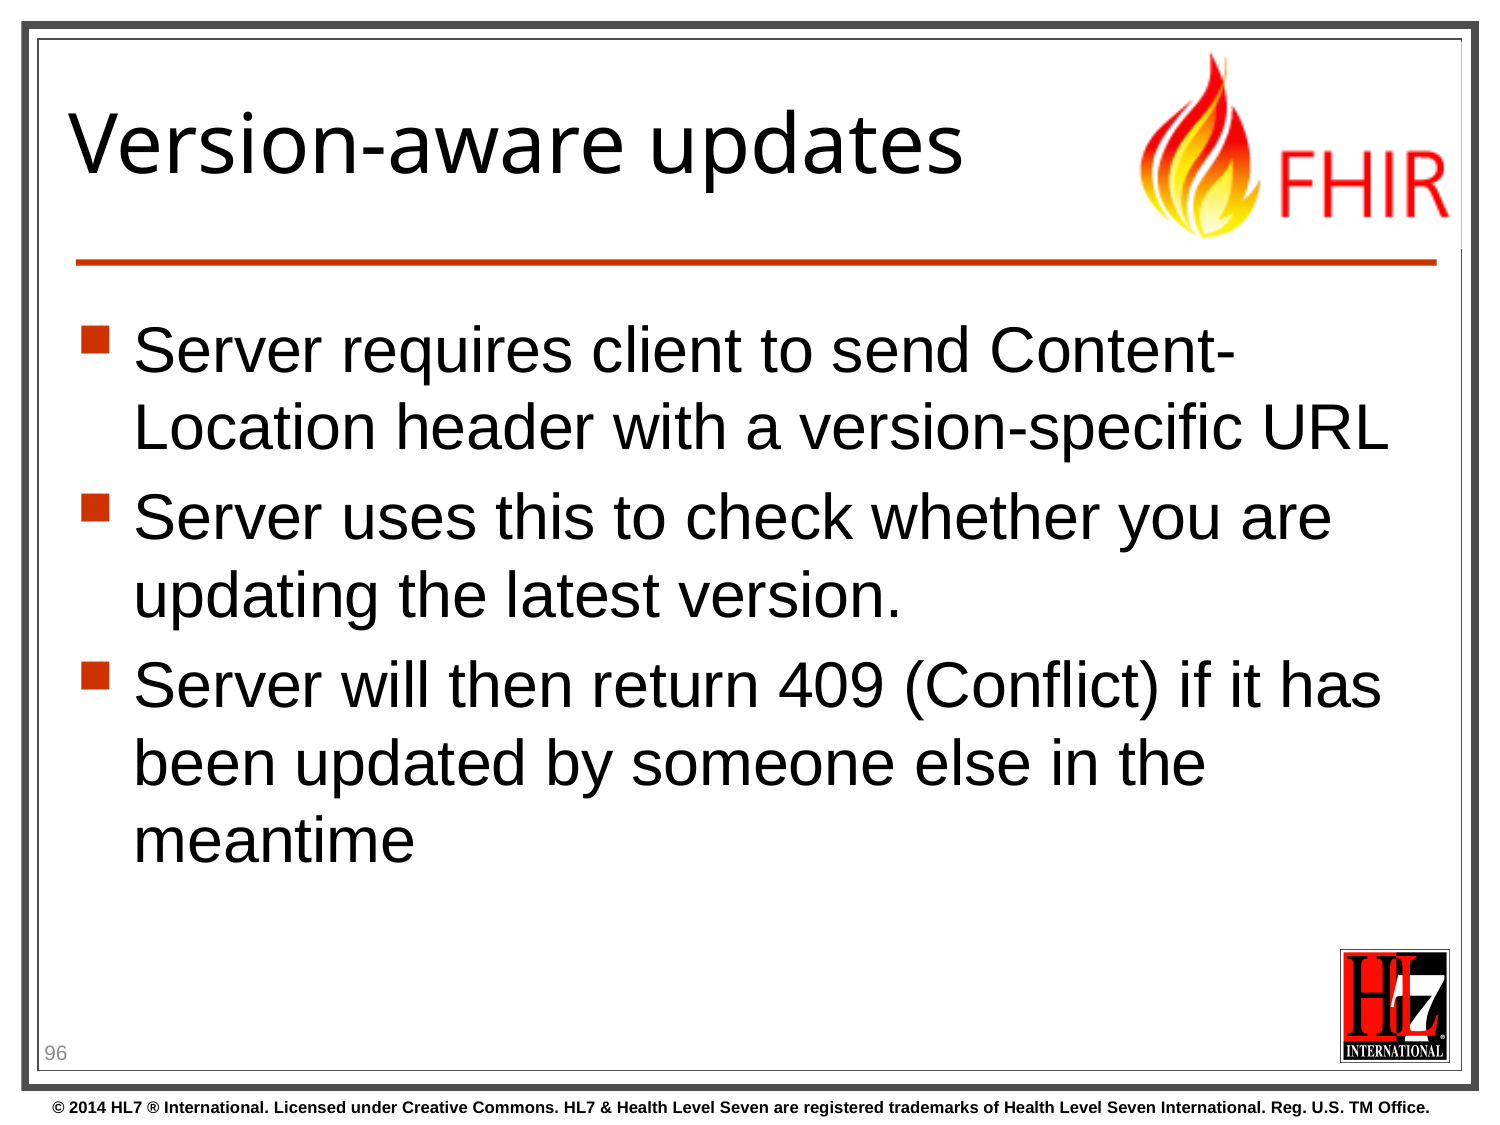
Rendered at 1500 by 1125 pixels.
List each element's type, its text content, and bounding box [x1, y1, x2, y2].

slide_number 96 [29, 1034, 148, 1071]
list Server requires client to send Content-Location header with a version-specific URL Server uses this to check whether you are updating the latest version. Server will then return 409 (Conflict) if it has been updated by someone else in the meantime [62, 299, 1438, 1035]
title Version-aware updates [53, 54, 1128, 244]
picture [1340, 949, 1450, 1063]
picture [1128, 42, 1462, 249]
